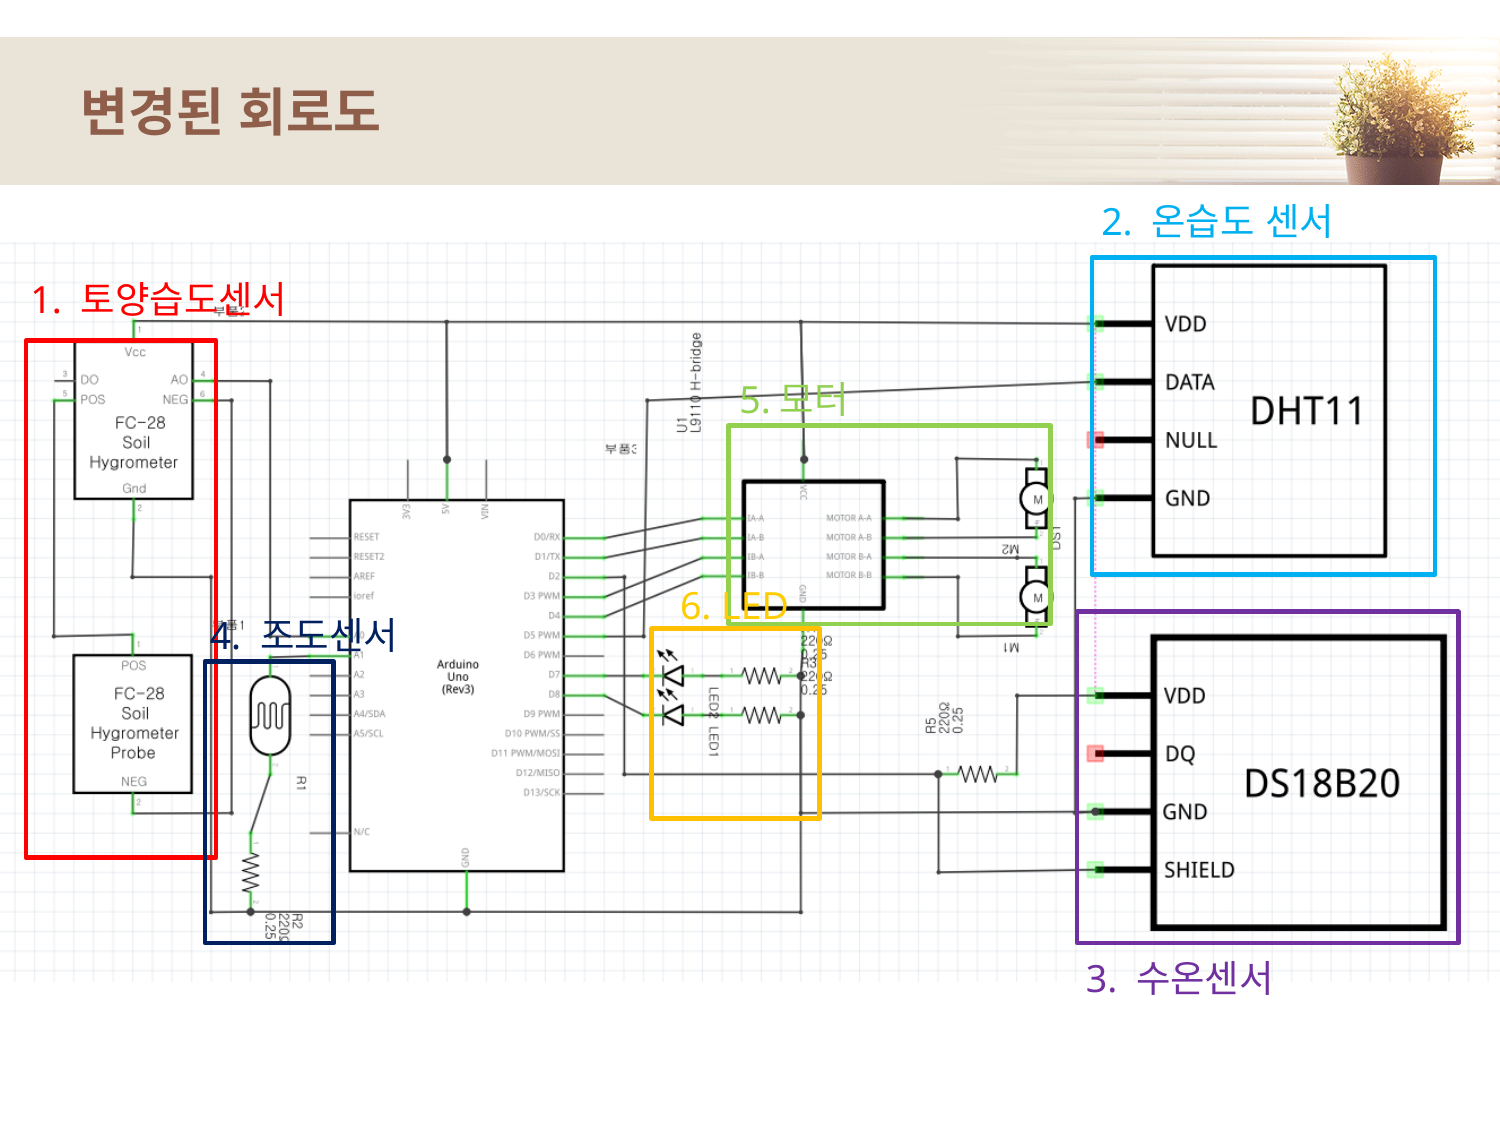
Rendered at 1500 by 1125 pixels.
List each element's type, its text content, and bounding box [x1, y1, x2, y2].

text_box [651, 574, 890, 820]
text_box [194, 604, 440, 944]
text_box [1086, 190, 1436, 575]
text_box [15, 268, 325, 858]
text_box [1070, 611, 1459, 997]
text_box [724, 368, 1051, 625]
title 변경된 회로도 [65, 45, 1449, 177]
picture [0, 0, 1500, 1125]
